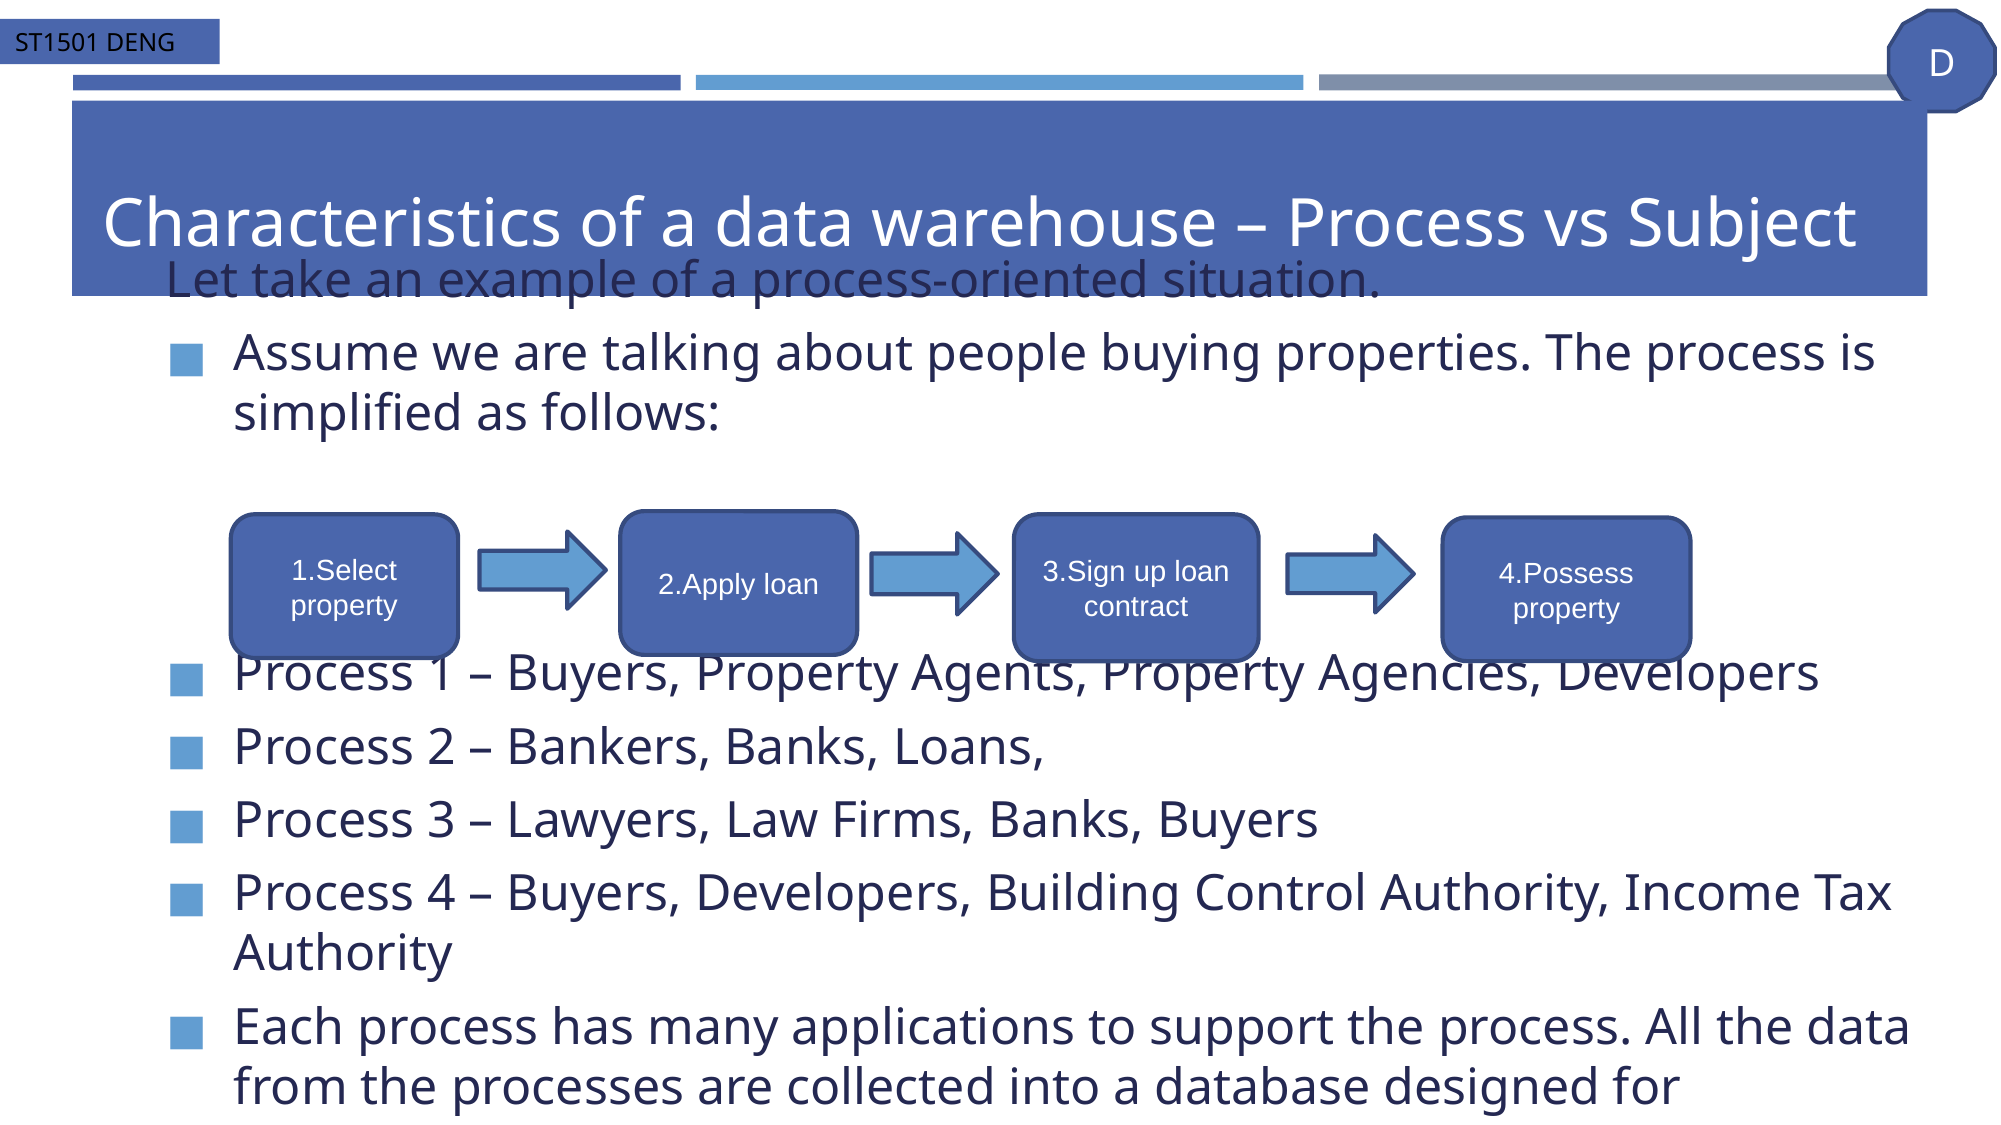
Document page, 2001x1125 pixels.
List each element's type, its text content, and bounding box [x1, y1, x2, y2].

text_box [869, 531, 1000, 617]
text_box 1.Select property [228, 512, 461, 661]
text_box 3.Sign up loan contract [1011, 512, 1261, 664]
text_box 2.Apply loan [618, 509, 860, 657]
title Characteristics of a data warehouse – Process vs Subject [87, 100, 1897, 267]
text_box 4.Possess property [1440, 515, 1693, 664]
text_box [1285, 533, 1416, 615]
text_box [477, 529, 609, 611]
text_box Let take an example of a process-oriented situation. Assume we are talking about people buying properties. The process is simplified as follows: Process 1 – Buyers, Property Agents, Property Agencies, Developers Process 2 – Bankers, Banks, Loans, Process 3 – Lawyers, Law Firms, Banks, Buyers Process 4 – Buyers, Developers, Building Control Authority, Income Tax Authority Each process has many applications to support the process. All the data from the processes are collected into a database designed for transactional purposes. [143, 358, 1957, 1125]
